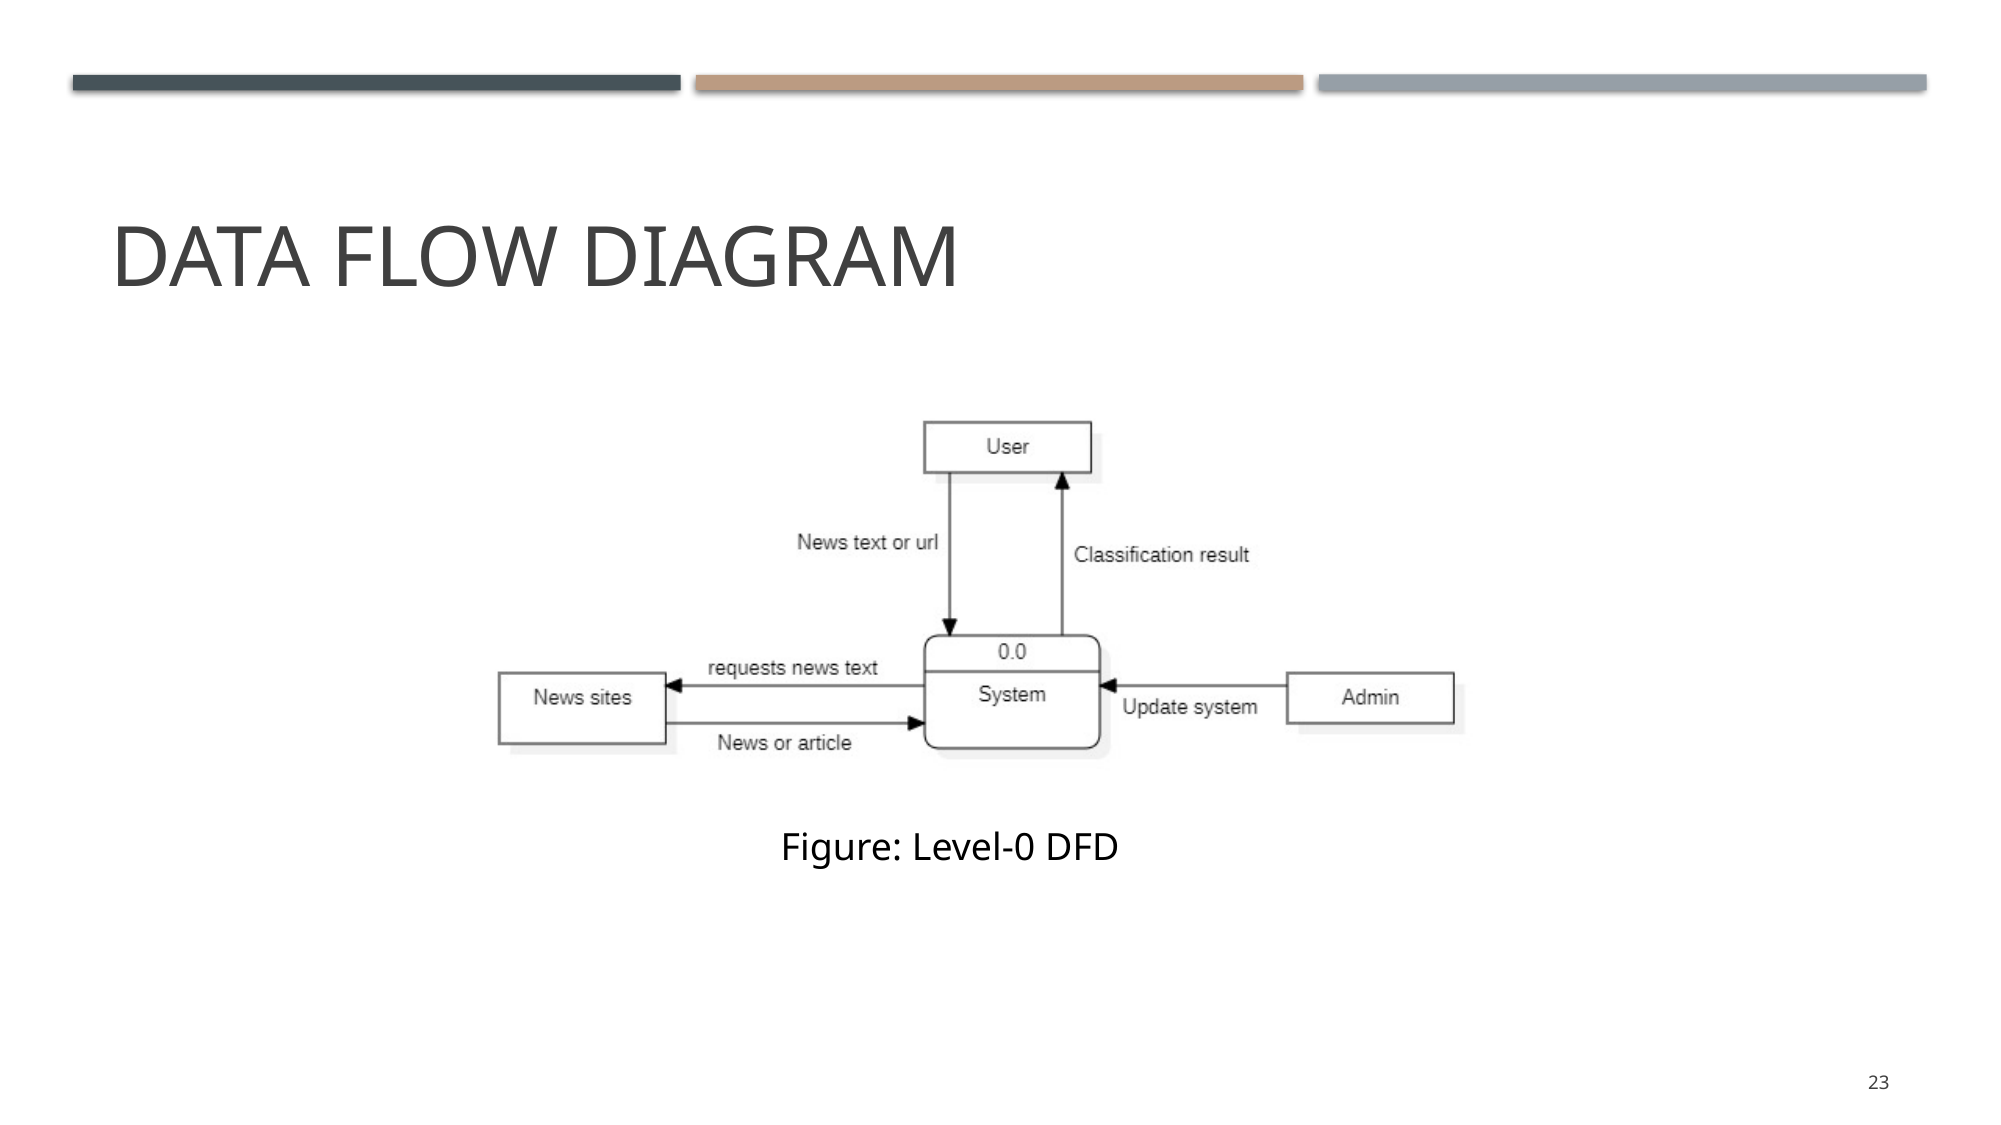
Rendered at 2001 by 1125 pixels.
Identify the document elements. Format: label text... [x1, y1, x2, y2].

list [483, 406, 1517, 816]
title Data flow diagram [95, 115, 1905, 311]
slide_number 23 [1732, 1053, 1905, 1114]
text_box Figure: Level-0 DFD [765, 826, 1216, 875]
